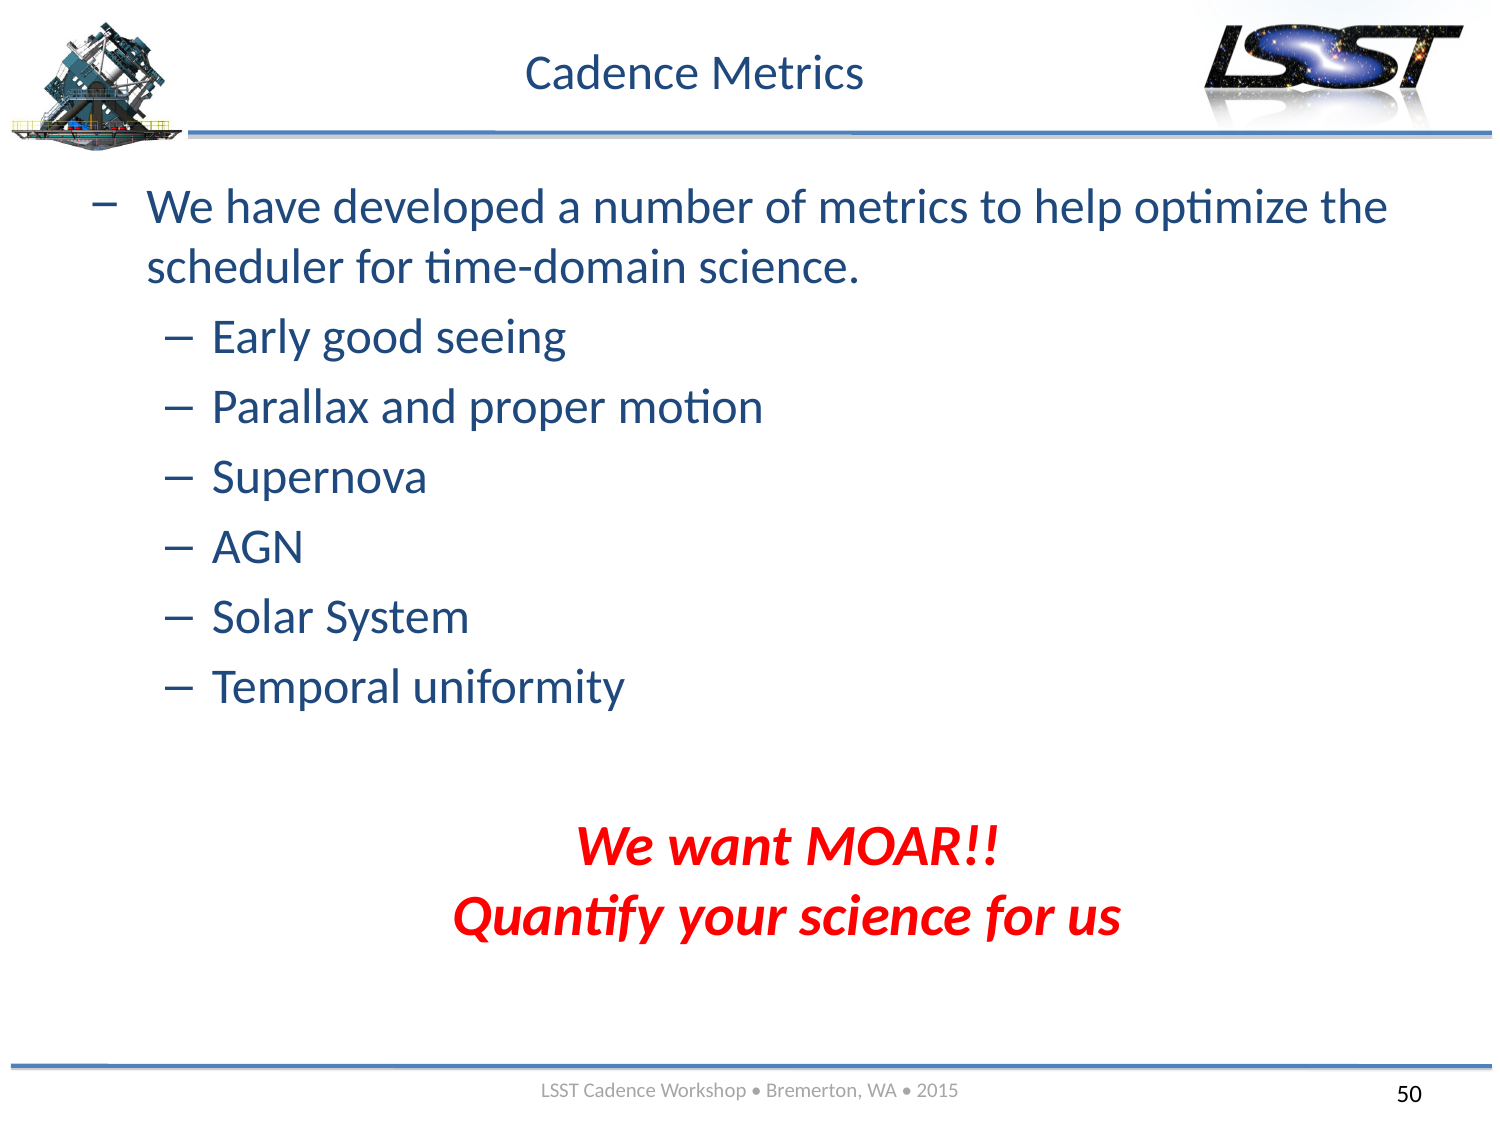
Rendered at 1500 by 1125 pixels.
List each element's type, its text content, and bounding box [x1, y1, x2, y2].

picture [10, 14, 188, 151]
picture [1166, 0, 1492, 184]
text_box We want MOAR!! Quantify your science for us [425, 799, 1150, 955]
list We have developed a number of metrics to help optimize the scheduler for time-domain science. Early good seeing Parallax and proper motion Supernova AGN Solar System Temporal uniformity [74, 166, 1426, 1038]
title Cadence Metrics [186, 23, 1203, 116]
